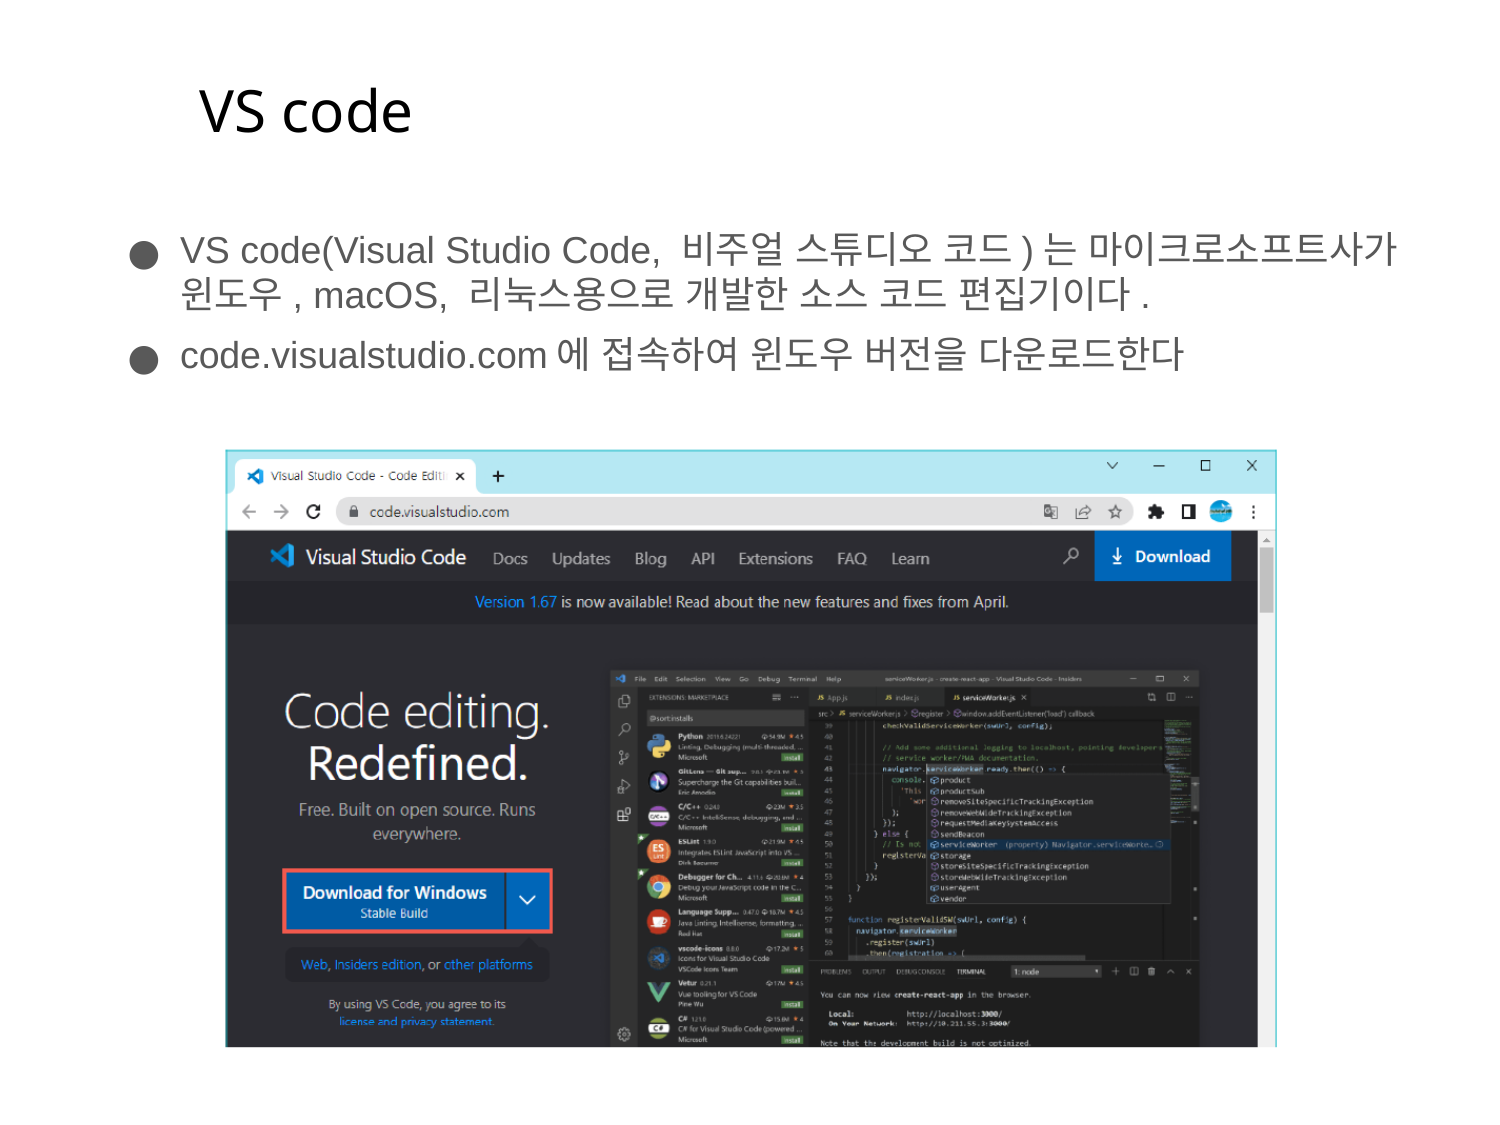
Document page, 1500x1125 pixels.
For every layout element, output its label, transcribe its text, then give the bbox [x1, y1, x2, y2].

picture [216, 437, 1284, 1063]
title VS code [184, 62, 1463, 157]
list VS code(Visual Studio Code, 비주얼 스튜디오 코드)는 마이크로소프트사가 윈도우, macOS, 리눅스용으로 개발한 소스 코드 편집기이다. code.visualstudio.com에 접속하여 윈도우 버전을 다운로드한다 [112, 218, 1460, 900]
